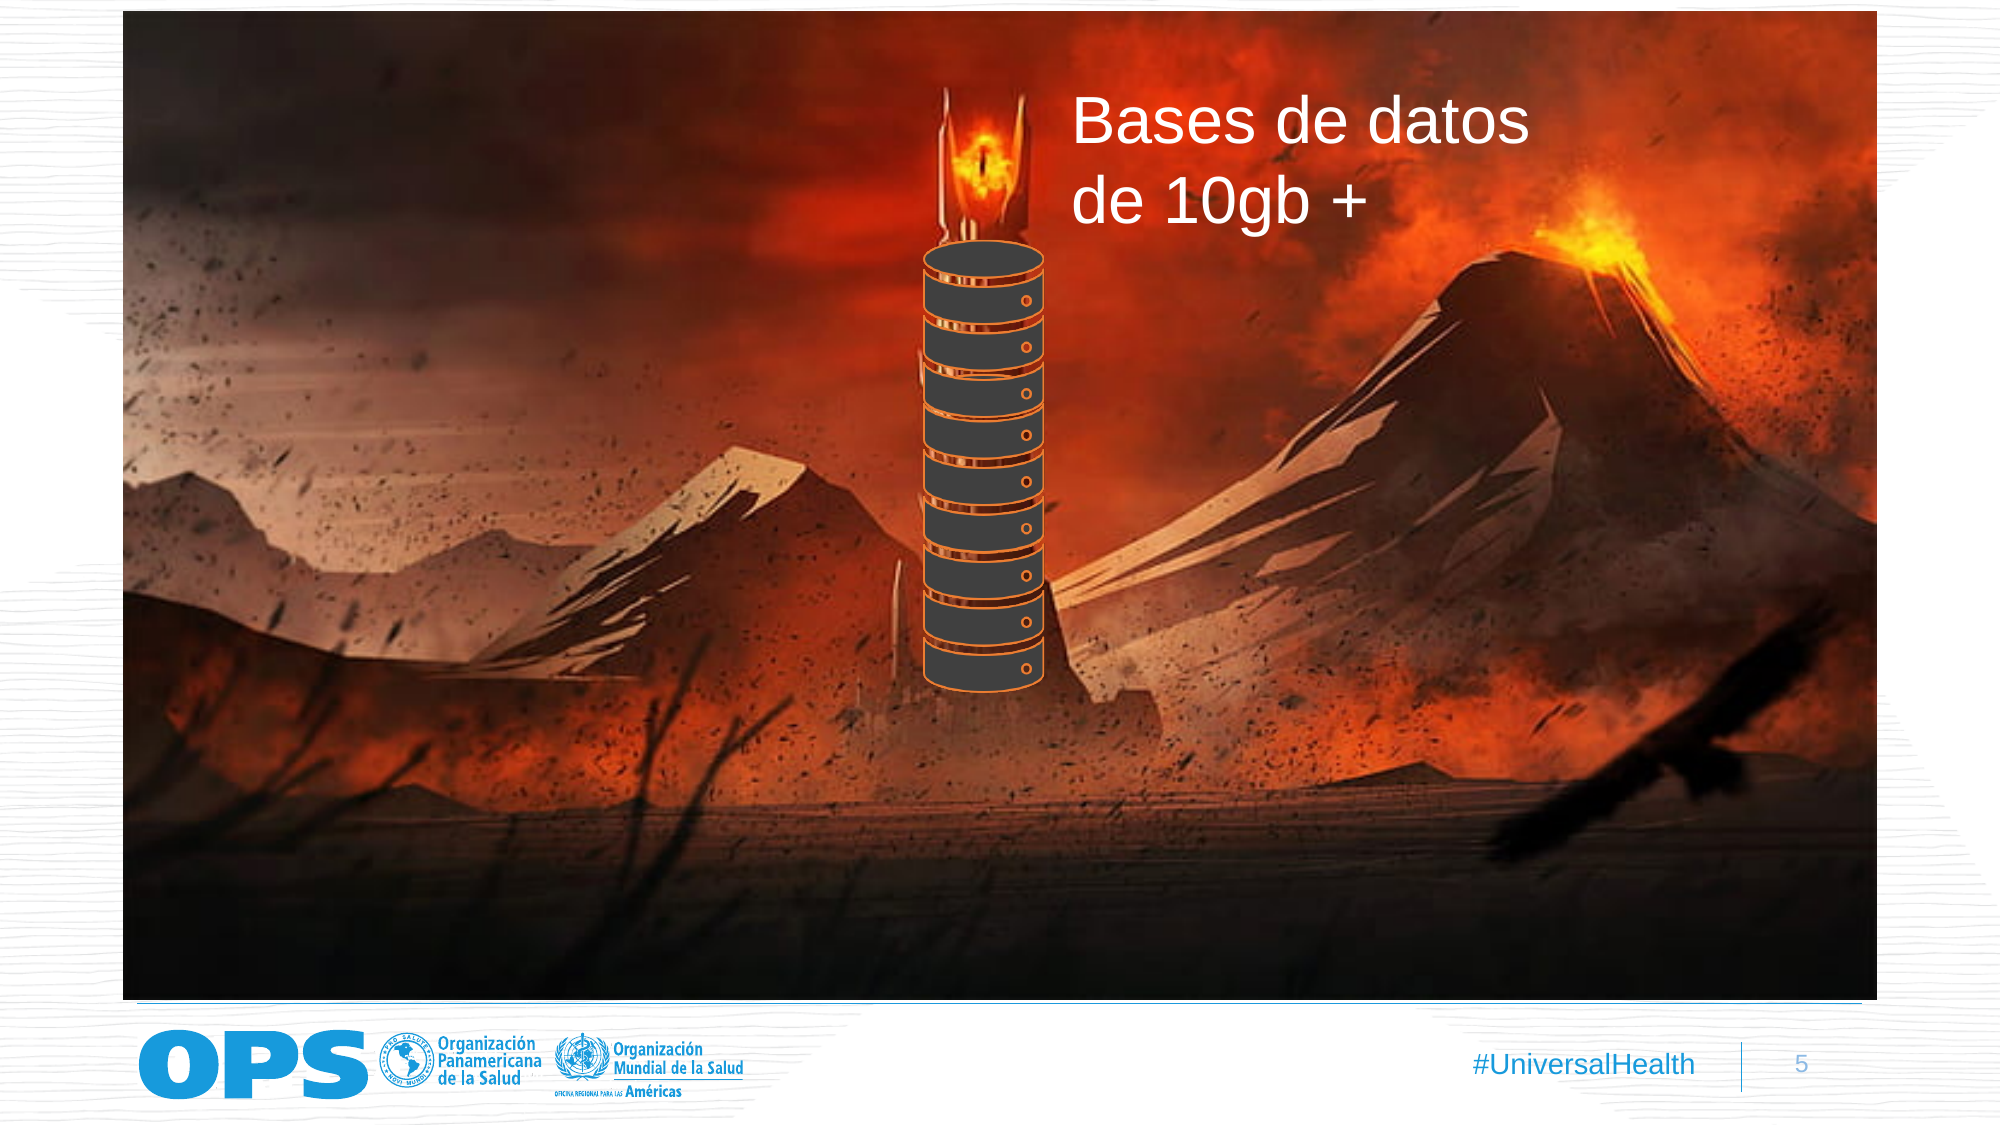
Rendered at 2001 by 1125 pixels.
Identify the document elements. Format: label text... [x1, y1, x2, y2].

slide_number 5 [1741, 1032, 1863, 1093]
picture [123, 11, 1877, 1000]
